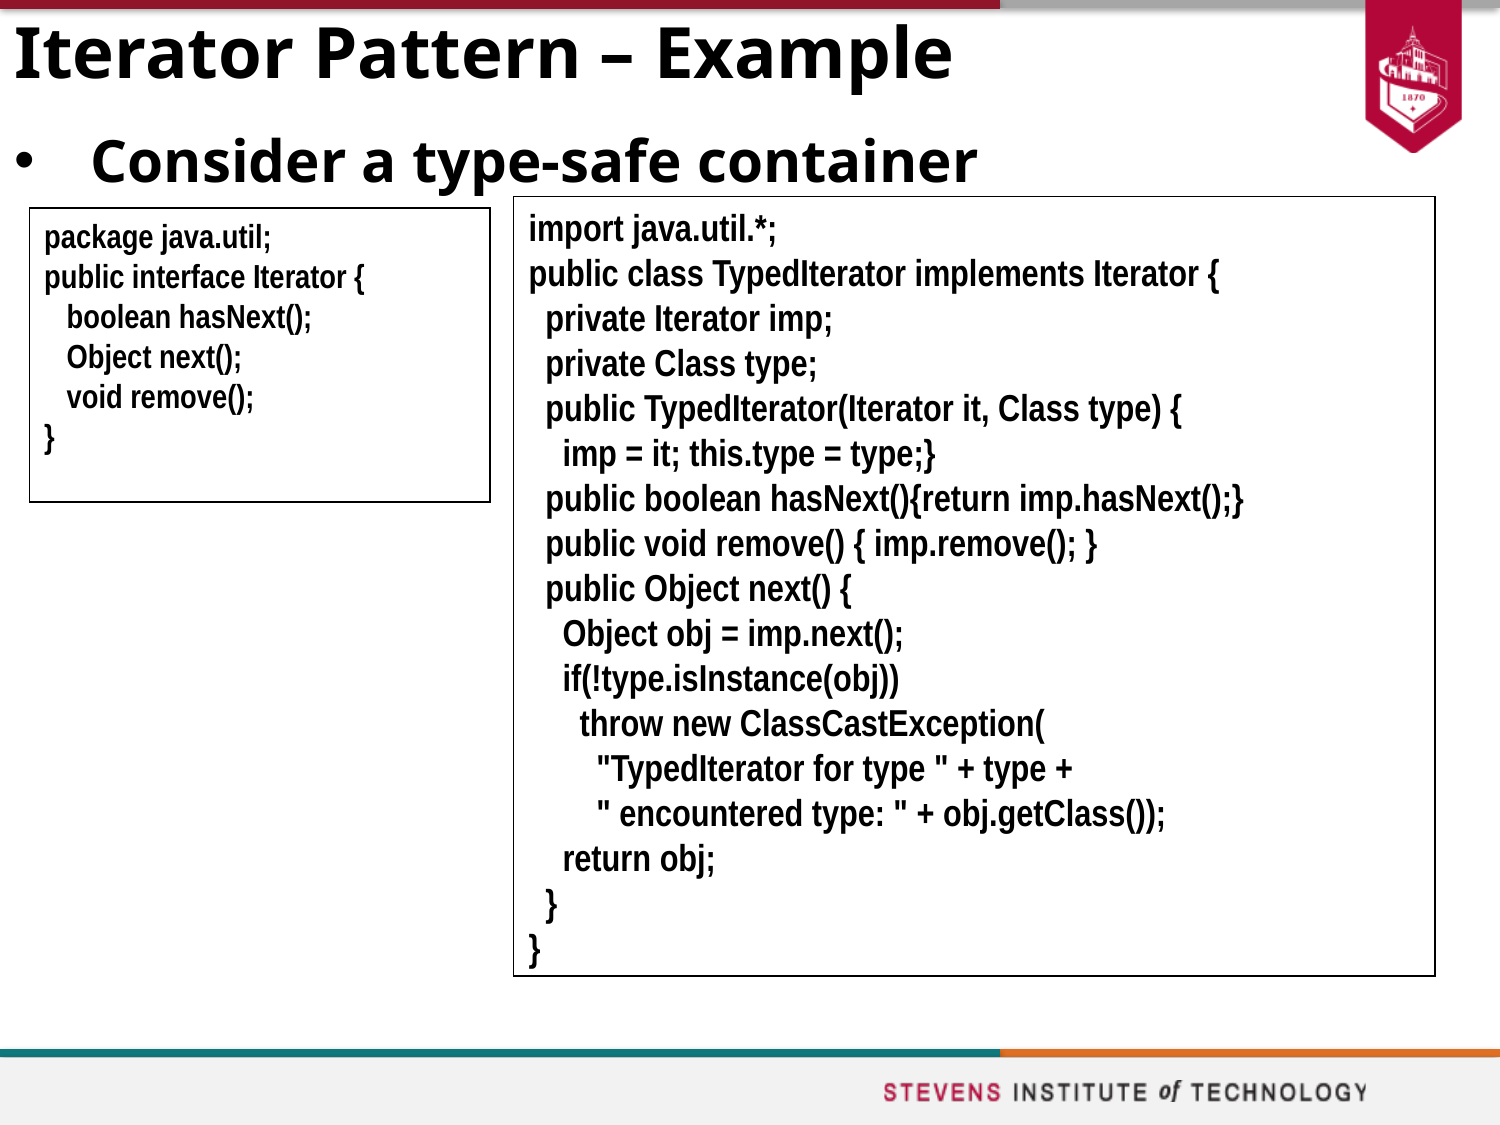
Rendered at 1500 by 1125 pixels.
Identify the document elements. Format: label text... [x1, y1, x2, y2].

title Iterator Pattern – Example [0, 0, 1500, 117]
text_box package java.util; public interface Iterator { boolean hasNext(); Object next(); void remove(); } [29, 207, 491, 503]
list Consider a type-safe container [0, 117, 1500, 200]
text_box import java.util.*; public class TypedIterator implements Iterator { private Iterator imp; private Class type; public TypedIterator(Iterator it, Class type) { imp = it; this.type = type;} public boolean hasNext(){return imp.hasNext();} public void remove() { imp.remove(); } public Object next() { Object obj = imp.next(); if(!type.isInstance(obj)) throw new ClassCastException( "TypedIterator for type " + type + " encountered type: " + obj.getClass()); return obj; } } [513, 196, 1436, 977]
